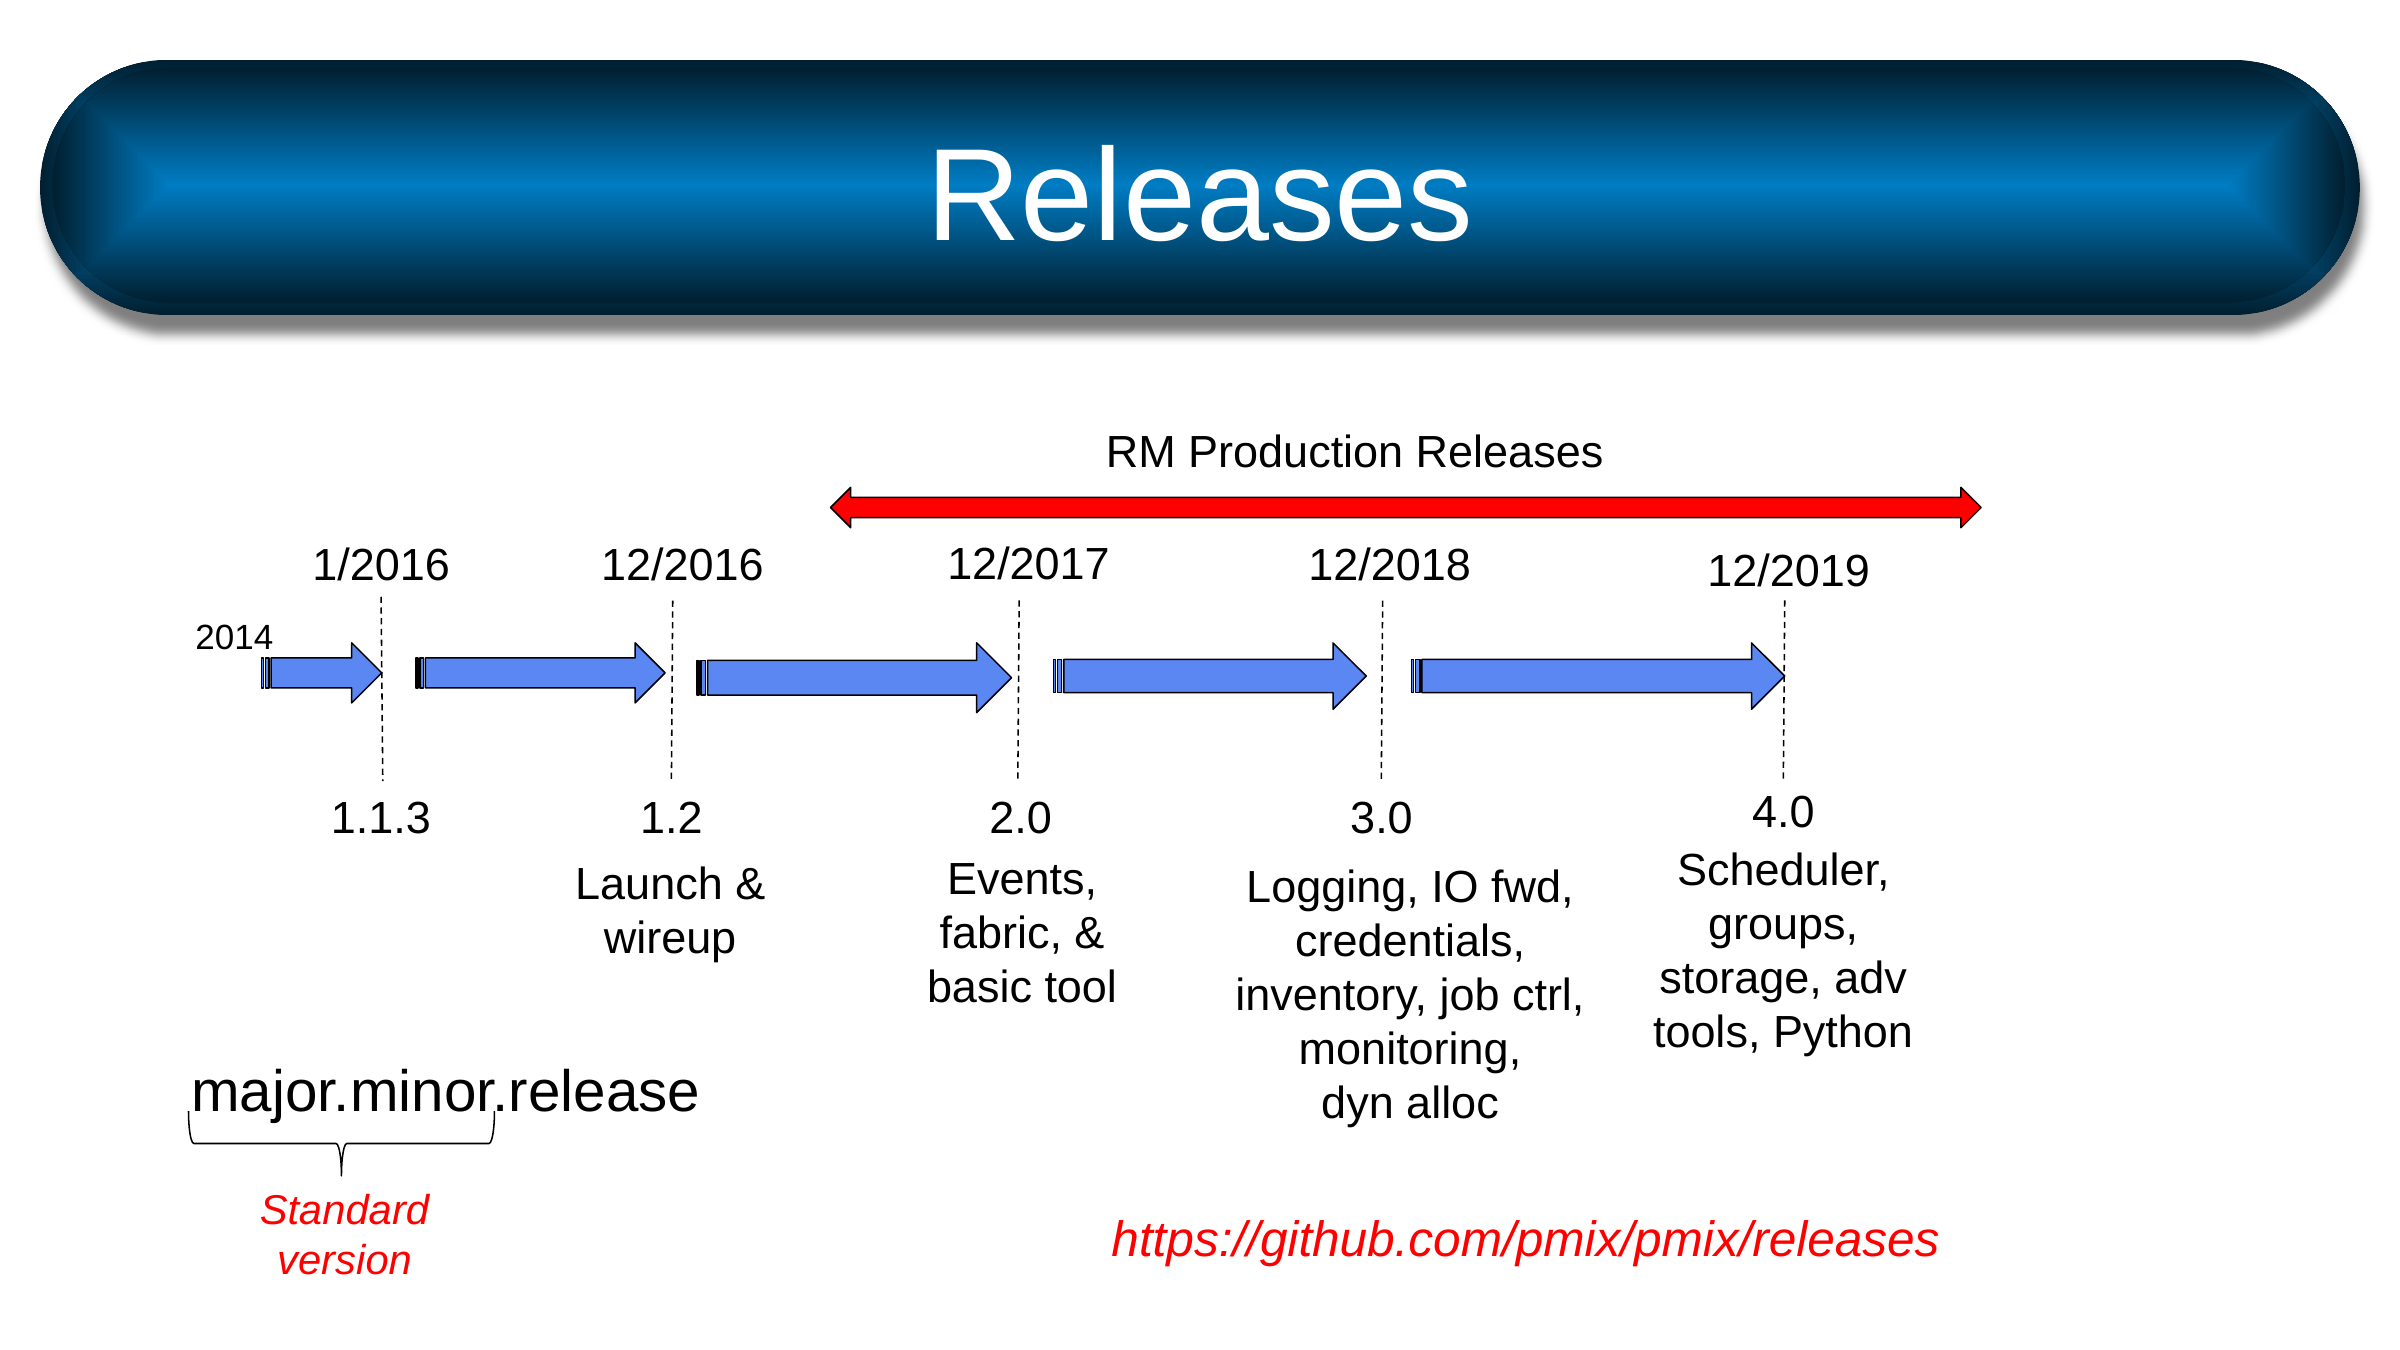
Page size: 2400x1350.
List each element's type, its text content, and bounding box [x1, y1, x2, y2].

text_box [425, 642, 666, 703]
text_box 12/2019 [1692, 534, 1885, 603]
text_box [701, 660, 706, 696]
text_box 12/2016 [586, 528, 779, 597]
text_box [265, 664, 270, 688]
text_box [1780, 775, 1788, 784]
text_box Scheduler, groups, storage, adv tools, Python [1606, 833, 1960, 1064]
text_box major.minor.release [176, 1045, 717, 1131]
text_box [707, 642, 1012, 713]
text_box 12/2018 [1293, 528, 1486, 597]
text_box Logging, IO fwd, credentials, inventory, job ctrl, monitoring, dyn alloc [1157, 850, 1605, 1135]
text_box 3.0 [1335, 781, 1428, 850]
text_box Launch & wireup [560, 846, 781, 970]
text_box RM Production Releases [1090, 414, 1619, 484]
text_box https://github.com/pmix/pmix/releases [1096, 1199, 1955, 1275]
title Releases [179, 75, 2221, 300]
text_box [188, 1111, 495, 1176]
text_box [1063, 642, 1367, 710]
text_box 1.2 [625, 781, 718, 846]
text_box 1/2016 [297, 528, 465, 597]
text_box [830, 487, 1982, 528]
text_box [1421, 642, 1778, 710]
text_box 4.0 [1737, 775, 1830, 845]
text_box 2014 [180, 606, 289, 664]
text_box 1.1.3 [316, 781, 446, 850]
text_box [271, 642, 375, 703]
text_box [1057, 659, 1062, 693]
text_box [1415, 659, 1420, 693]
text_box Events, fabric, & basic tool [891, 842, 1153, 1020]
text_box 12/2017 [932, 527, 1125, 597]
text_box [419, 657, 424, 688]
text_box 2.0 [974, 780, 1067, 842]
text_box Standard version [244, 1175, 445, 1291]
